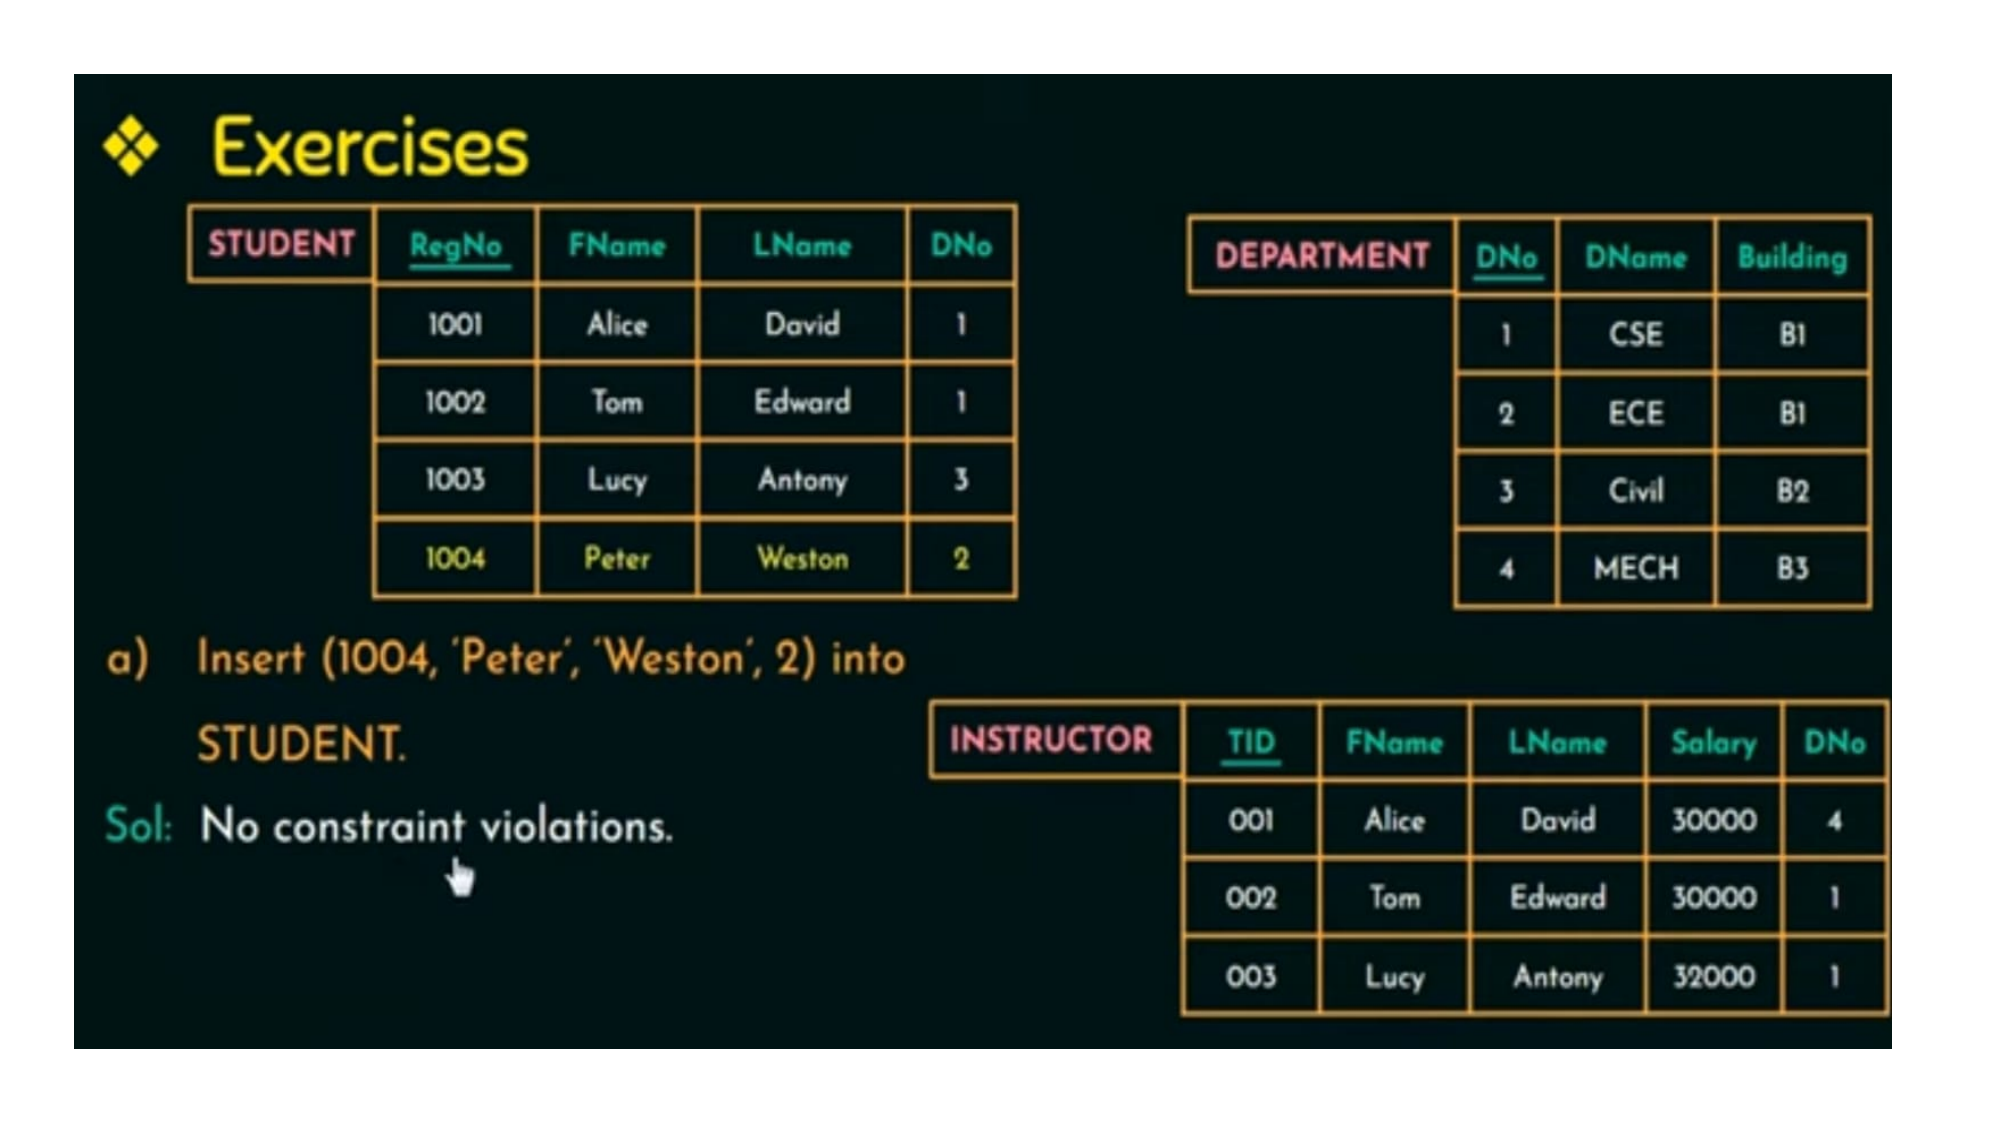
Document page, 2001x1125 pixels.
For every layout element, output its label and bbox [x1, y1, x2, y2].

list [74, 74, 1892, 1049]
